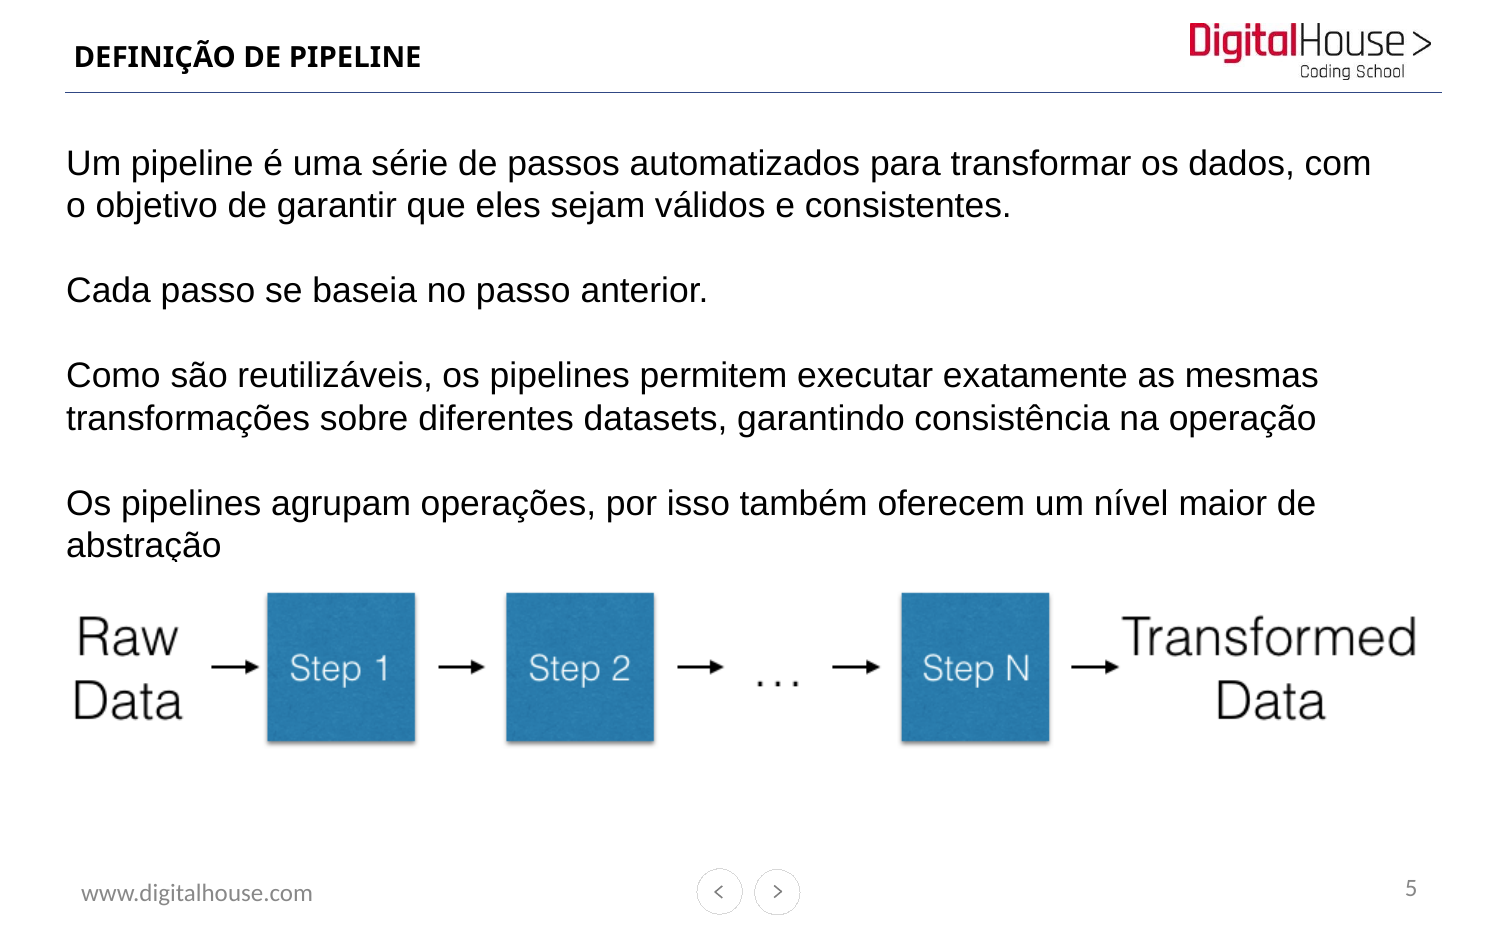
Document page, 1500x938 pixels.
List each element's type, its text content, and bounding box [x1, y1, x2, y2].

slide_number 5 [1396, 862, 1426, 910]
title DEFINIÇÃO DE PIPELINE [72, 23, 1074, 90]
text_box Um pipeline é uma série de passos automatizados para transformar os dados, com o objetivo de garantir que eles sejam válidos e consistentes. Cada passo se baseia no passo anterior. Como são reutilizáveis, os pipelines permitem executar exatamente as mesmas transformações sobre diferentes datasets, garantindo consistência na operação Os pipelines agrupam operações, por isso também oferecem um nível maior de abstração [58, 132, 1396, 560]
picture [42, 562, 1458, 771]
picture [1190, 23, 1431, 80]
